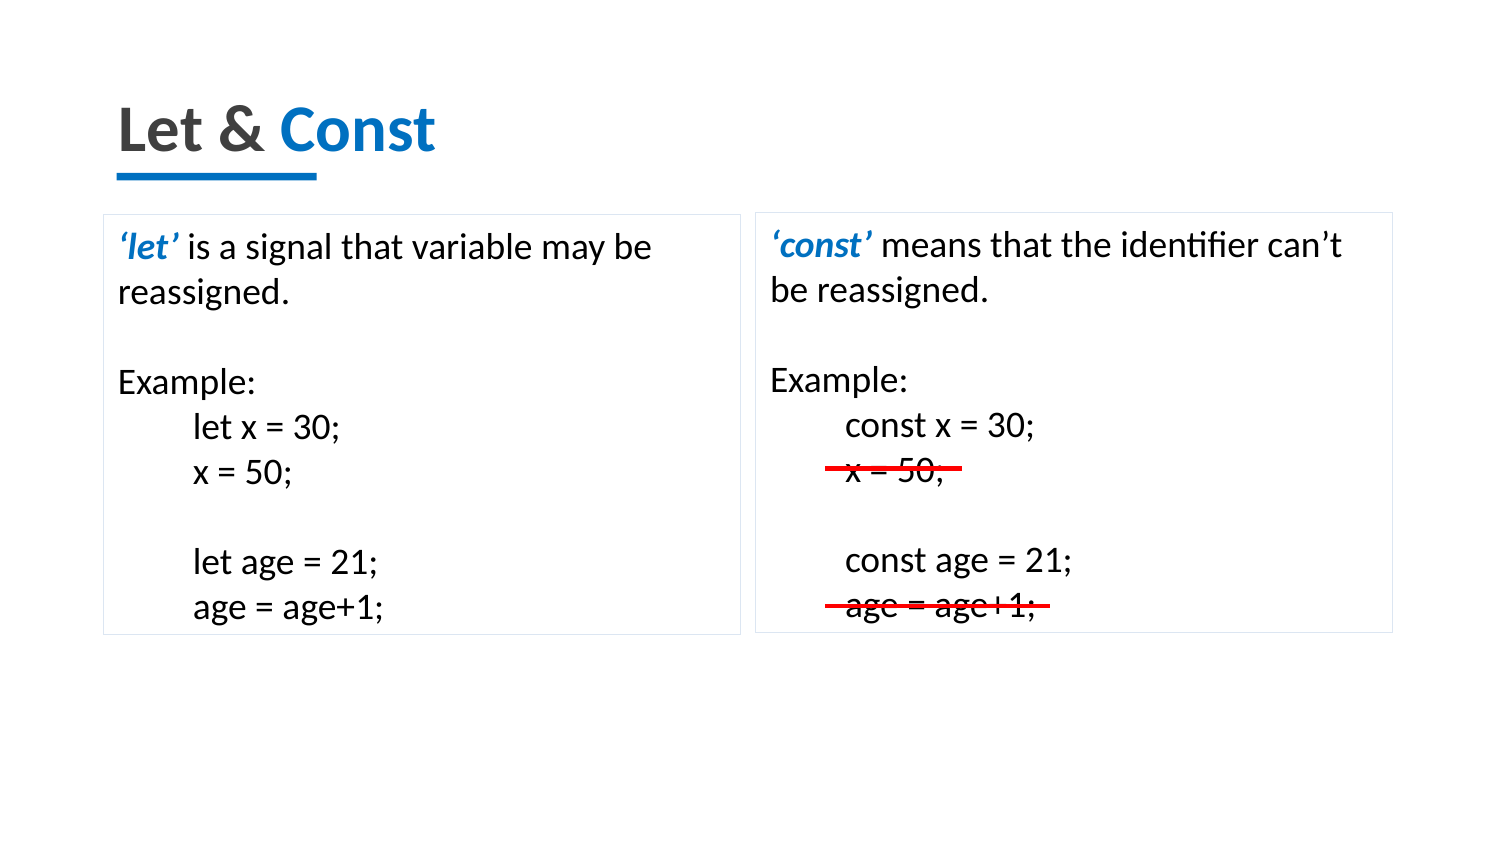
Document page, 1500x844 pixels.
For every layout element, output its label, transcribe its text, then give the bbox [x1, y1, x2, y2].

text_box ‘const’ means that the identifier can’t be reassigned. Example: const x = 30; x = 50; const age = 21; age = age+1; [755, 212, 1393, 633]
text_box Let & Const [104, 76, 1355, 172]
text_box ‘let’ is a signal that variable may be reassigned. Example: let x = 30; x = 50; let age = 21; age = age+1; [103, 214, 741, 635]
text_box [114, 171, 319, 182]
